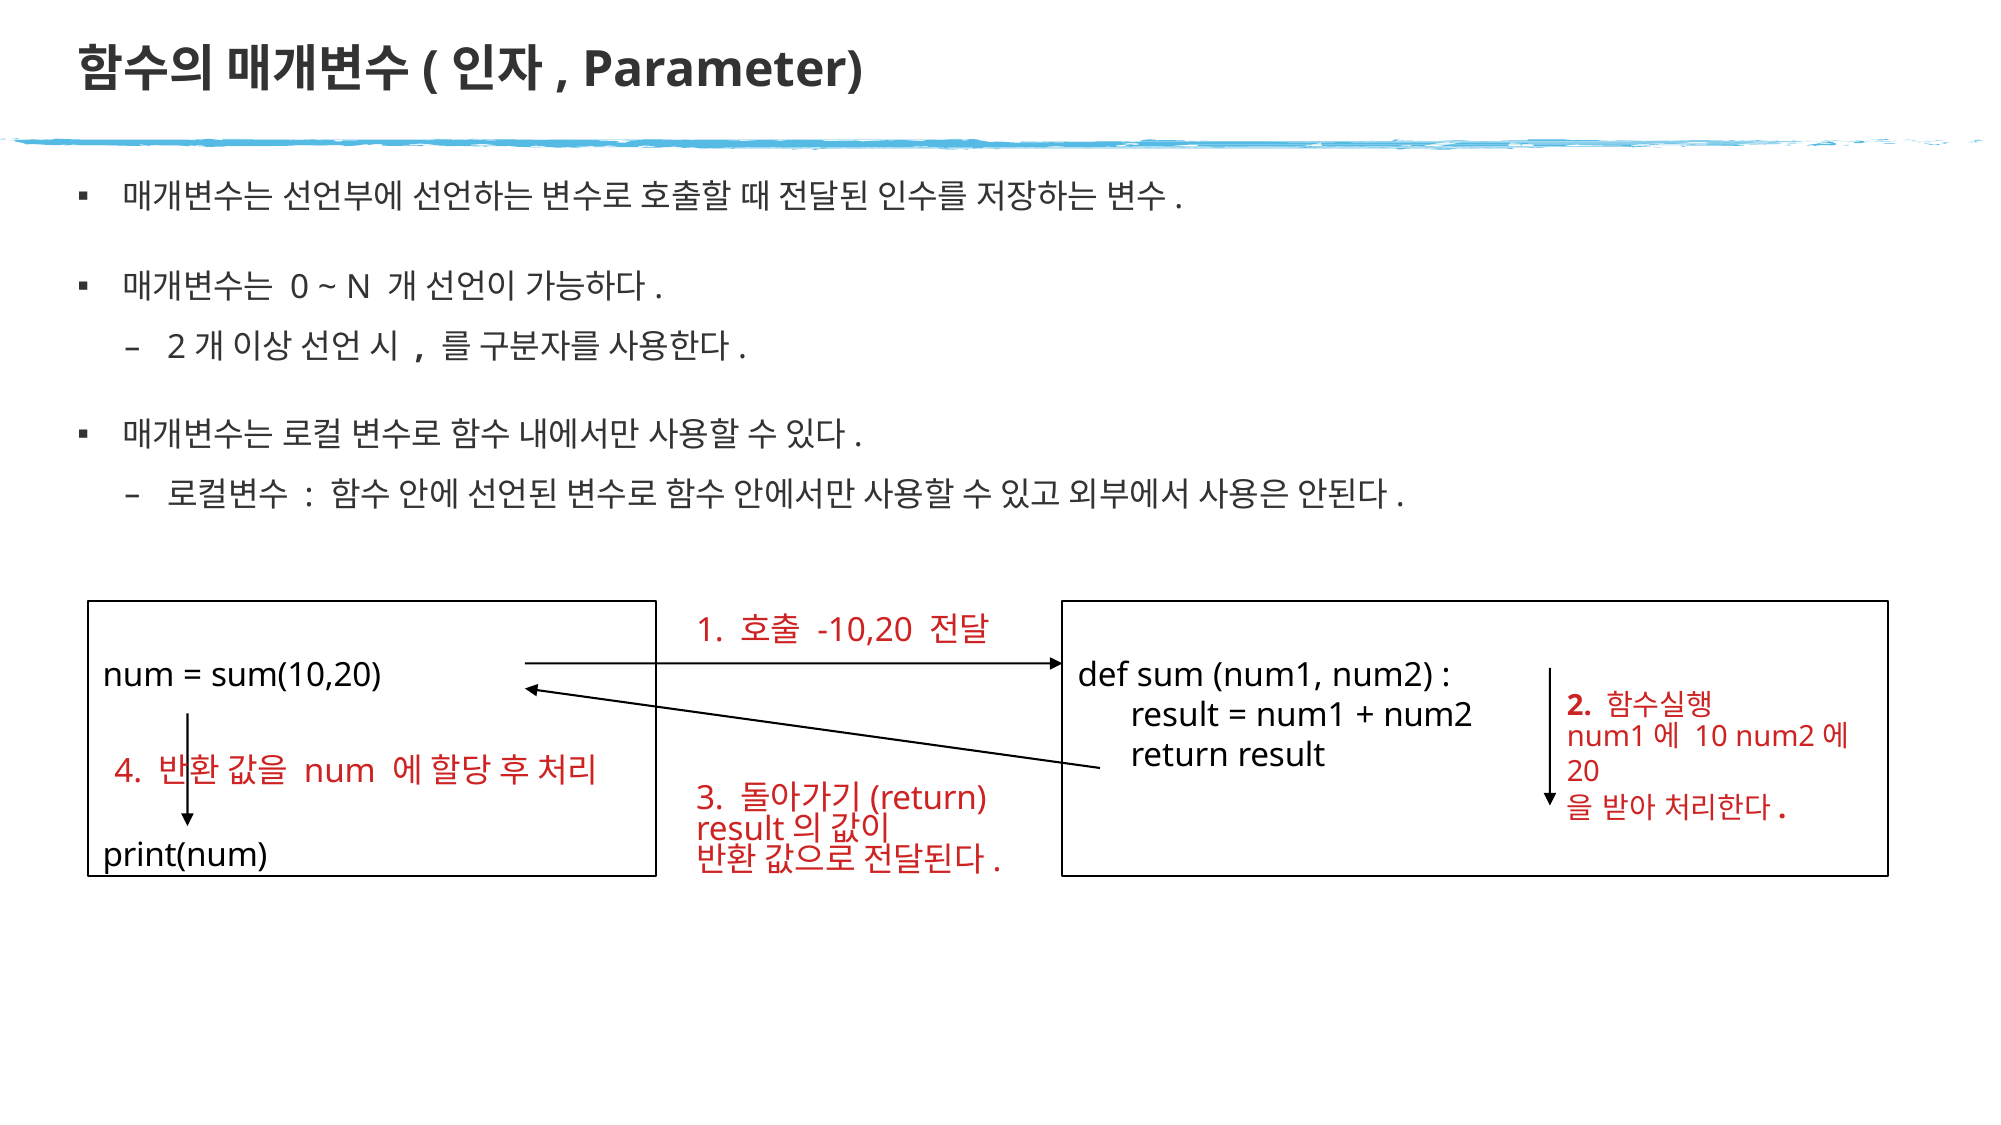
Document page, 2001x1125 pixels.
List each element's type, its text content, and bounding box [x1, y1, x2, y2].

text_box [524, 657, 1063, 670]
text_box 3. 돌아가기(return) result의 값이 반환 값으로 전달된다. [693, 778, 1050, 879]
text_box def sum (num1, num2) : result = num1 + num2 return result [1075, 650, 1526, 773]
text_box [1543, 667, 1557, 806]
text_box [1062, 601, 1888, 877]
text_box 4. 반환 값을 num 에 할당 후 처리 [112, 746, 655, 789]
text_box [181, 789, 194, 827]
text_box [524, 683, 1101, 770]
title 함수의 매개변수(인자, Parameter) [75, 34, 1700, 172]
text_box num1에 10 num2에 20 을 받아 처리한다. [1564, 715, 1888, 825]
text_box print(num) [100, 830, 396, 873]
text_box 매개변수는 선언부에 선언하는 변수로 호출할 때 전달된 인수를 저장하는 변수. 매개변수는 0 ~ N 개 선언이 가능하다. 2개 이상 선언 시 , 를 구분자를 사용한다. 매개변수는 로컬 변수로 함수 내에서만 사용할 수 있다. 로컬변수 : 함수 안에 선언된 변수로 함수 안에서만 사용할 수 있고 외부에서 사용은 안된다. [75, 172, 1896, 514]
text_box num = sum(10,20) [100, 650, 419, 693]
text_box [87, 601, 656, 877]
text_box 1. 호출 -10,20 전달 [693, 605, 1032, 648]
text_box 2. 함수실행 [1564, 684, 1888, 715]
